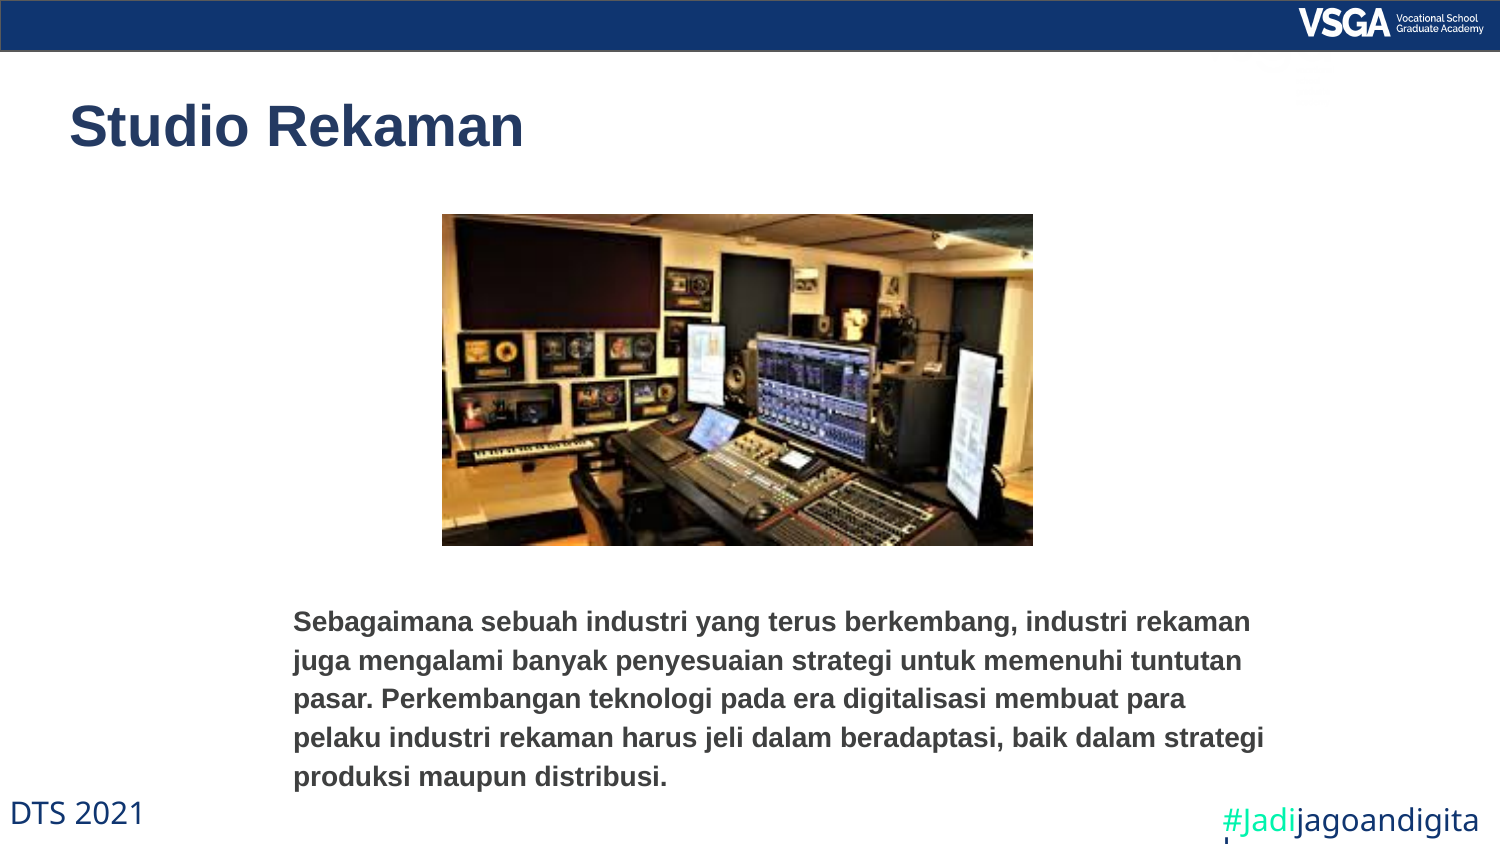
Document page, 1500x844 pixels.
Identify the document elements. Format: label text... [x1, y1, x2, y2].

text_box Studio Rekaman [54, 80, 982, 167]
text_box DTS 2021 [0, 785, 608, 818]
picture [1196, 0, 1499, 144]
text_box [0, 0, 1191, 52]
text_box #Jadijagoandigital [1207, 797, 1500, 818]
text_box Sebagaimana sebuah industri yang terus berkembang, industri rekaman juga mengalami banyak penyesuaian strategi untuk memenuhi tuntutan pasar. Perkembangan teknologi pada era digitalisasi membuat para pelaku industri rekaman harus jeli dalam beradaptasi, baik dalam strategi produksi maupun distribusi. [278, 583, 1294, 769]
picture [441, 214, 1034, 546]
